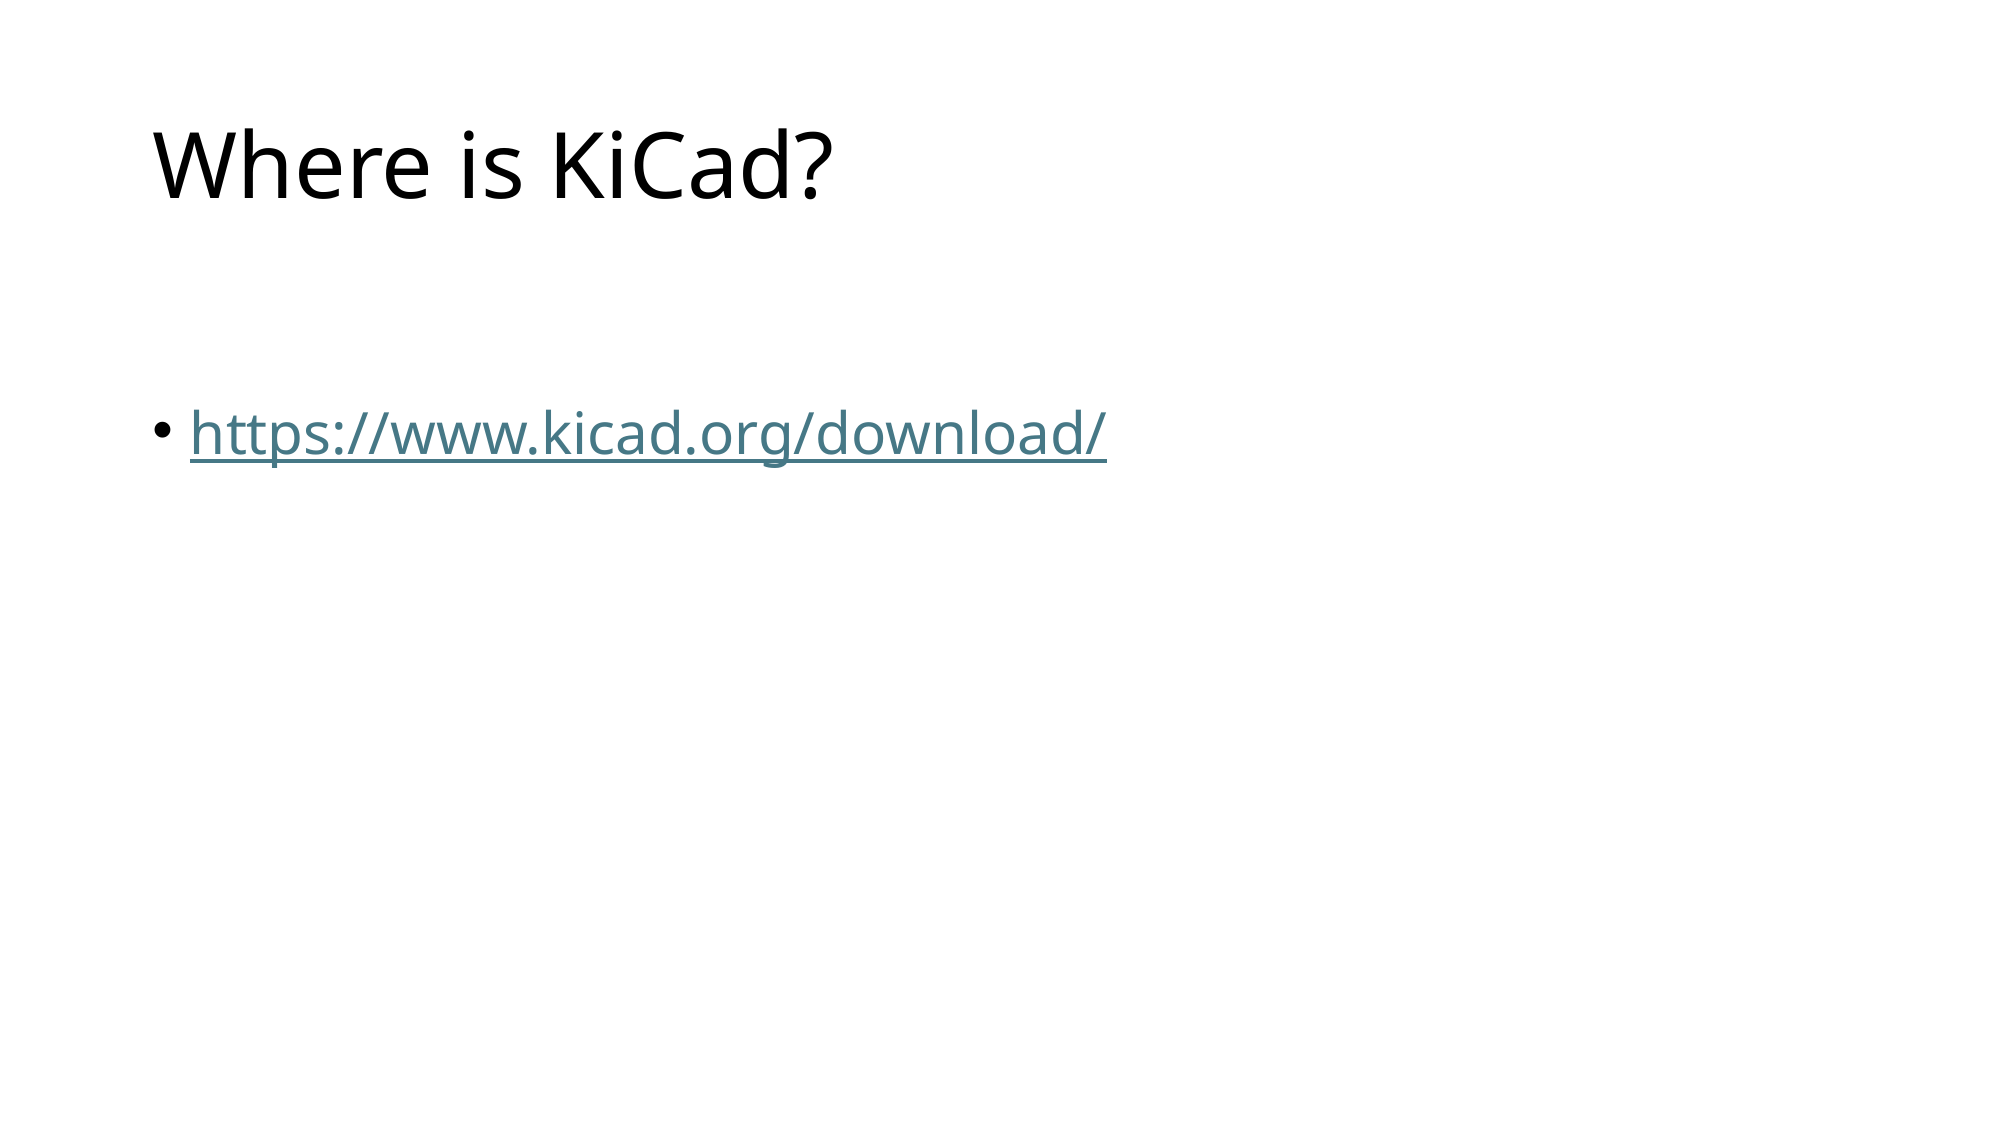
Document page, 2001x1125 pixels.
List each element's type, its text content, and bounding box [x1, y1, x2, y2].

list https://www.kicad.org/download/ [137, 299, 1863, 1014]
title Where is KiCad? [137, 59, 1863, 278]
